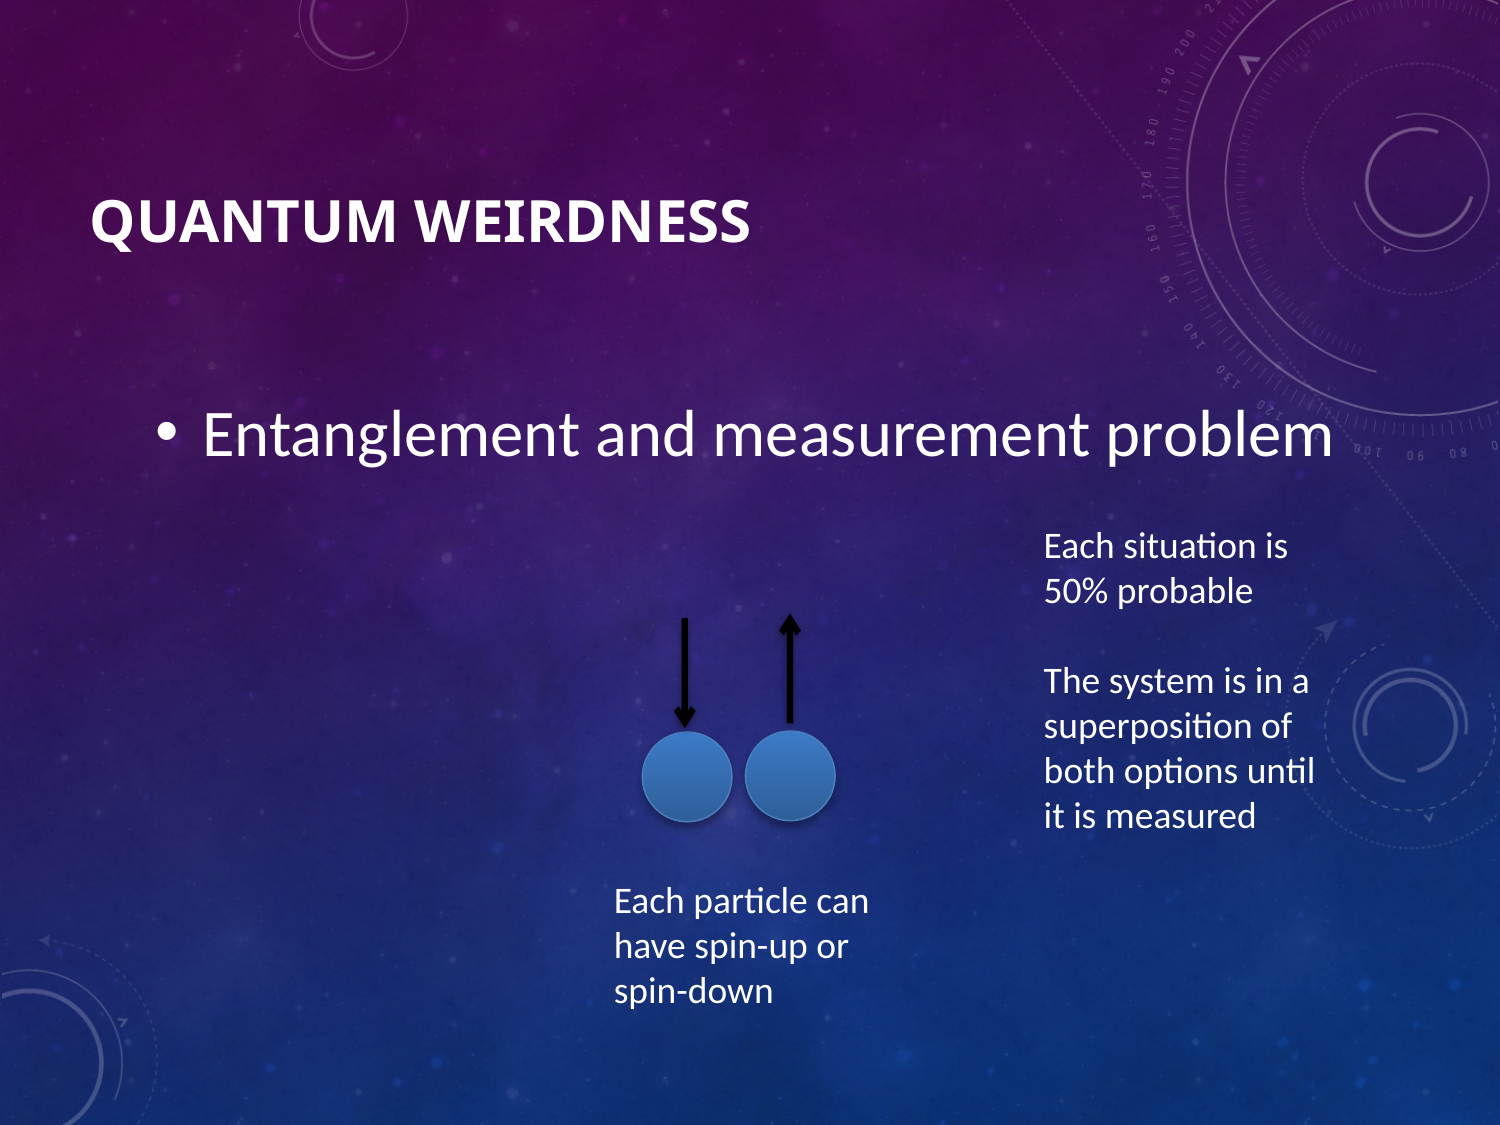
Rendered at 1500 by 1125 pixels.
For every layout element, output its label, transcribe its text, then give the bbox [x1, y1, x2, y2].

text_box [677, 618, 693, 729]
text_box [782, 613, 798, 724]
text_box Each particle can have spin-up or spin-down [598, 868, 915, 1018]
text_box Quantum Weirdness [75, 99, 1350, 339]
text_box [744, 730, 836, 822]
text_box Each situation is 50% probable The system is in a superposition of both options until it is measured [1029, 514, 1345, 844]
picture [0, 0, 1500, 1125]
text_box [641, 731, 733, 823]
text_box Entanglement and measurement problem [140, 290, 1359, 872]
